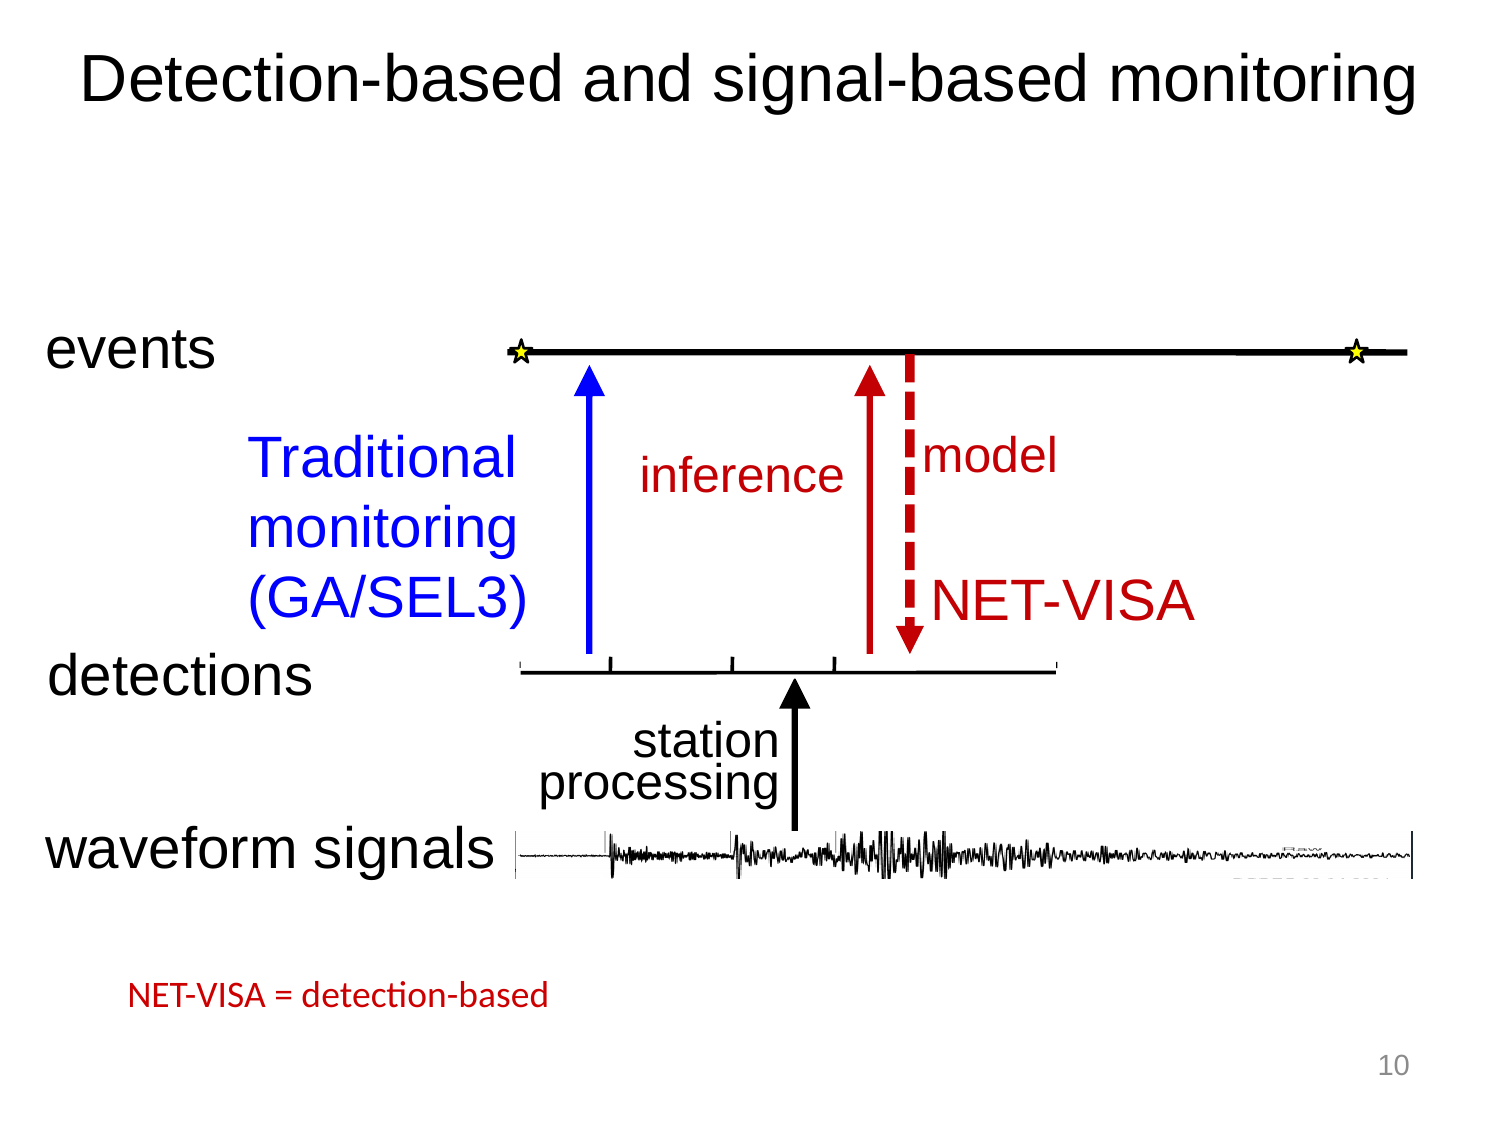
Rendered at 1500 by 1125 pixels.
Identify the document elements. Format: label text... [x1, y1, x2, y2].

text_box [859, 364, 881, 434]
text_box [903, 640, 917, 652]
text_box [520, 653, 1057, 679]
text_box inference [712, 434, 876, 510]
text_box [579, 364, 600, 411]
text_box [784, 687, 806, 716]
title Detection-based and signal-based monitoring [0, 0, 1500, 150]
text_box Traditional monitoring (GA/SEL3) [232, 411, 712, 637]
text_box NET-VISA = detection-based [112, 962, 1350, 1023]
text_box detections [32, 629, 329, 714]
text_box events [30, 302, 233, 388]
text_box station processing [523, 716, 795, 816]
text_box [1345, 339, 1368, 363]
slide_number 10 [1074, 1024, 1425, 1103]
text_box [510, 339, 533, 363]
text_box NET-VISA [915, 554, 1228, 639]
text_box waveform signals [30, 802, 511, 888]
picture [515, 830, 1413, 879]
text_box model [907, 415, 1101, 491]
